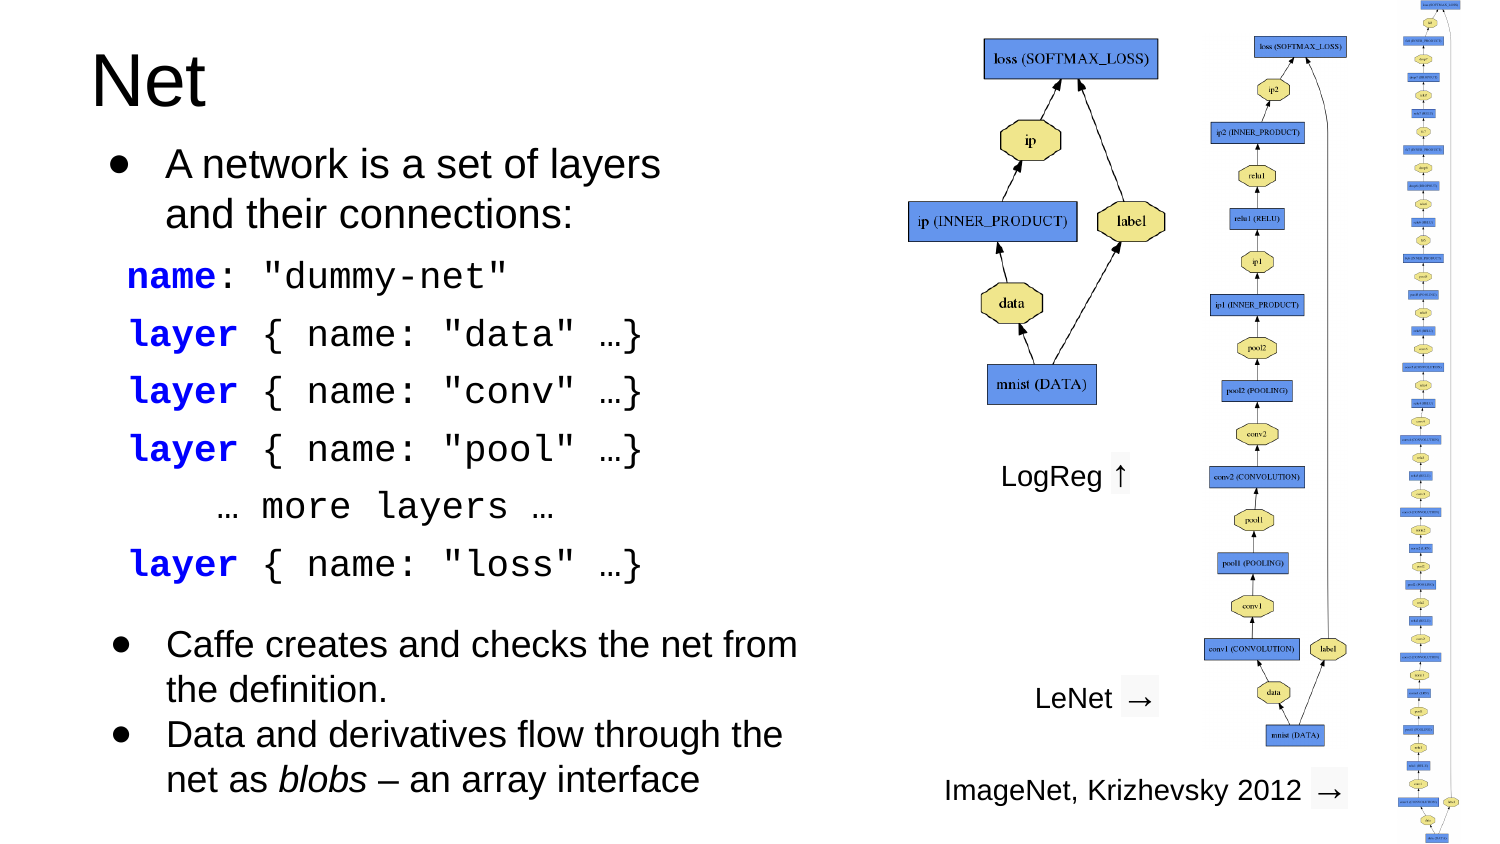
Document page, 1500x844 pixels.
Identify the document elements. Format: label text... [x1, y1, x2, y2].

list name: "dummy-net" layer { name: "data" …} layer { name: "conv" …} layer { name: "pool" …} … more layers … layer { name: "loss" …} [111, 298, 773, 605]
title Net [75, 0, 868, 137]
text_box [870, 0, 1461, 844]
list A network is a set of layers and their connections: [75, 121, 830, 298]
list Caffe creates and checks the net from the definition. Data and derivatives flow through the net as blobs – an array interface [76, 605, 831, 844]
